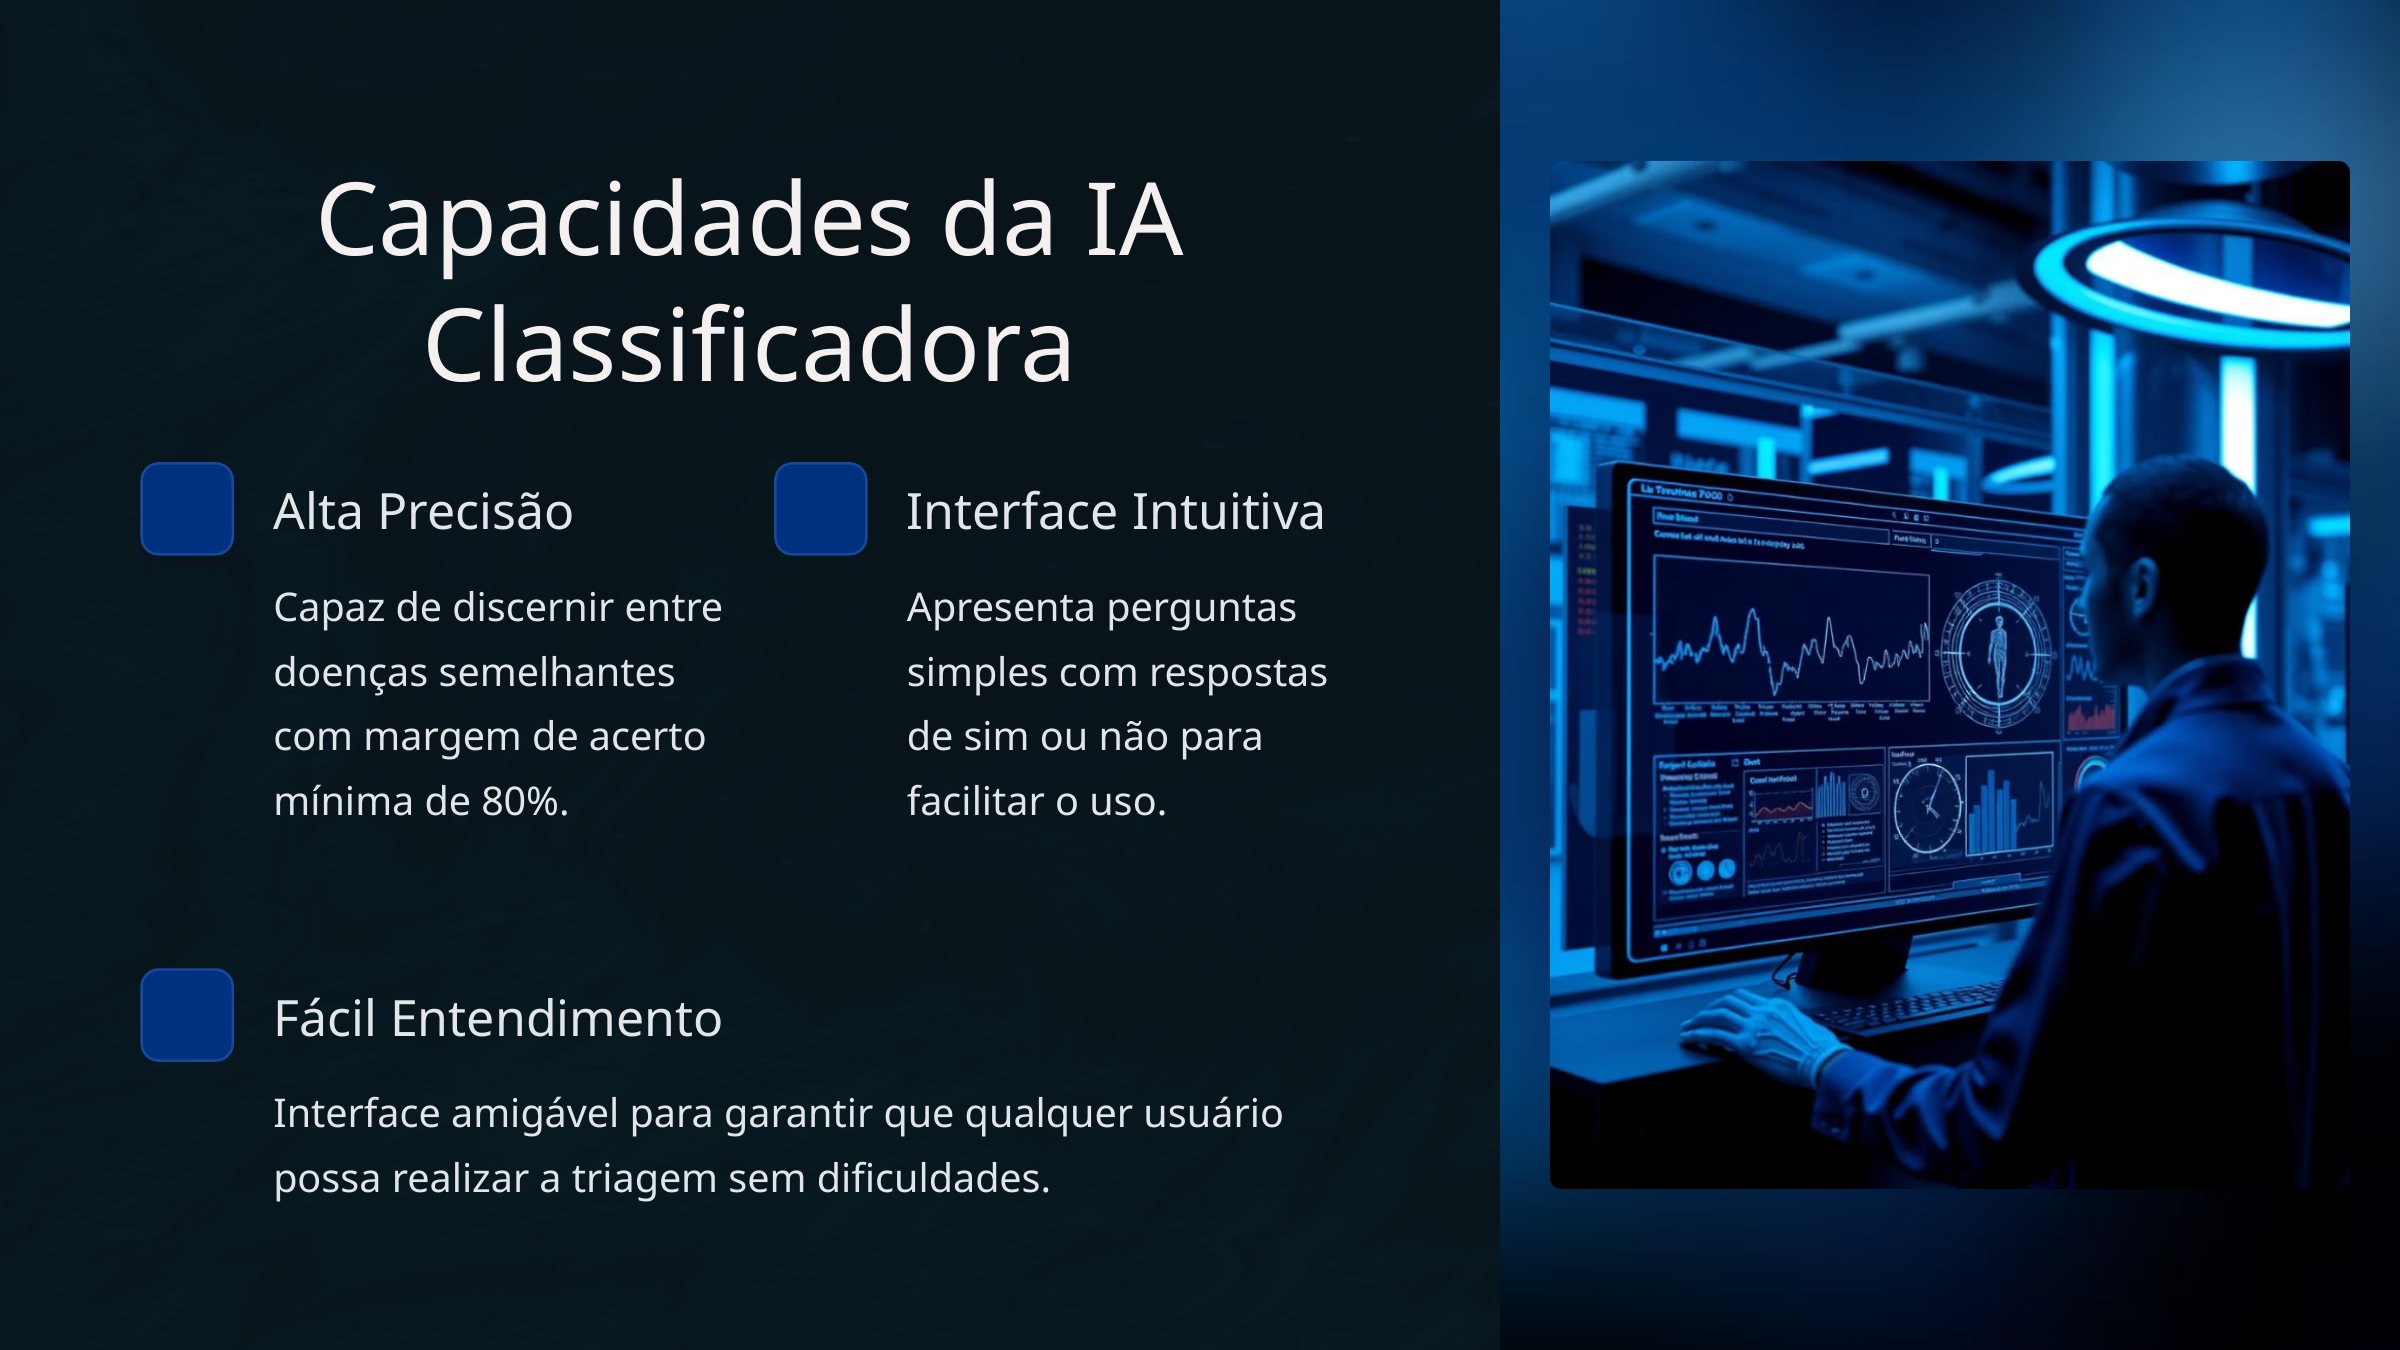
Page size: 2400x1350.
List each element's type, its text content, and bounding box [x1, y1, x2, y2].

text_box [141, 463, 233, 555]
text_box Capaz de discernir entre doenças semelhantes com margem de acerto mínima de 80%. [273, 564, 725, 889]
text_box Interface Intuitiva [906, 477, 1359, 541]
text_box Interface amigável para garantir que qualquer usuário possa realizar a triagem sem dificuldades. [273, 1070, 1359, 1201]
text_box Alta Precisão [273, 477, 725, 541]
text_box [775, 463, 867, 555]
text_box [141, 969, 233, 1061]
text_box Apresenta perguntas simples com respostas de sim ou não para facilitar o uso. [906, 564, 1359, 824]
picture [1499, 0, 2400, 1350]
text_box Capacidades da IA Classificadora [141, 149, 1359, 403]
text_box Fácil Entendimento [273, 983, 780, 1047]
